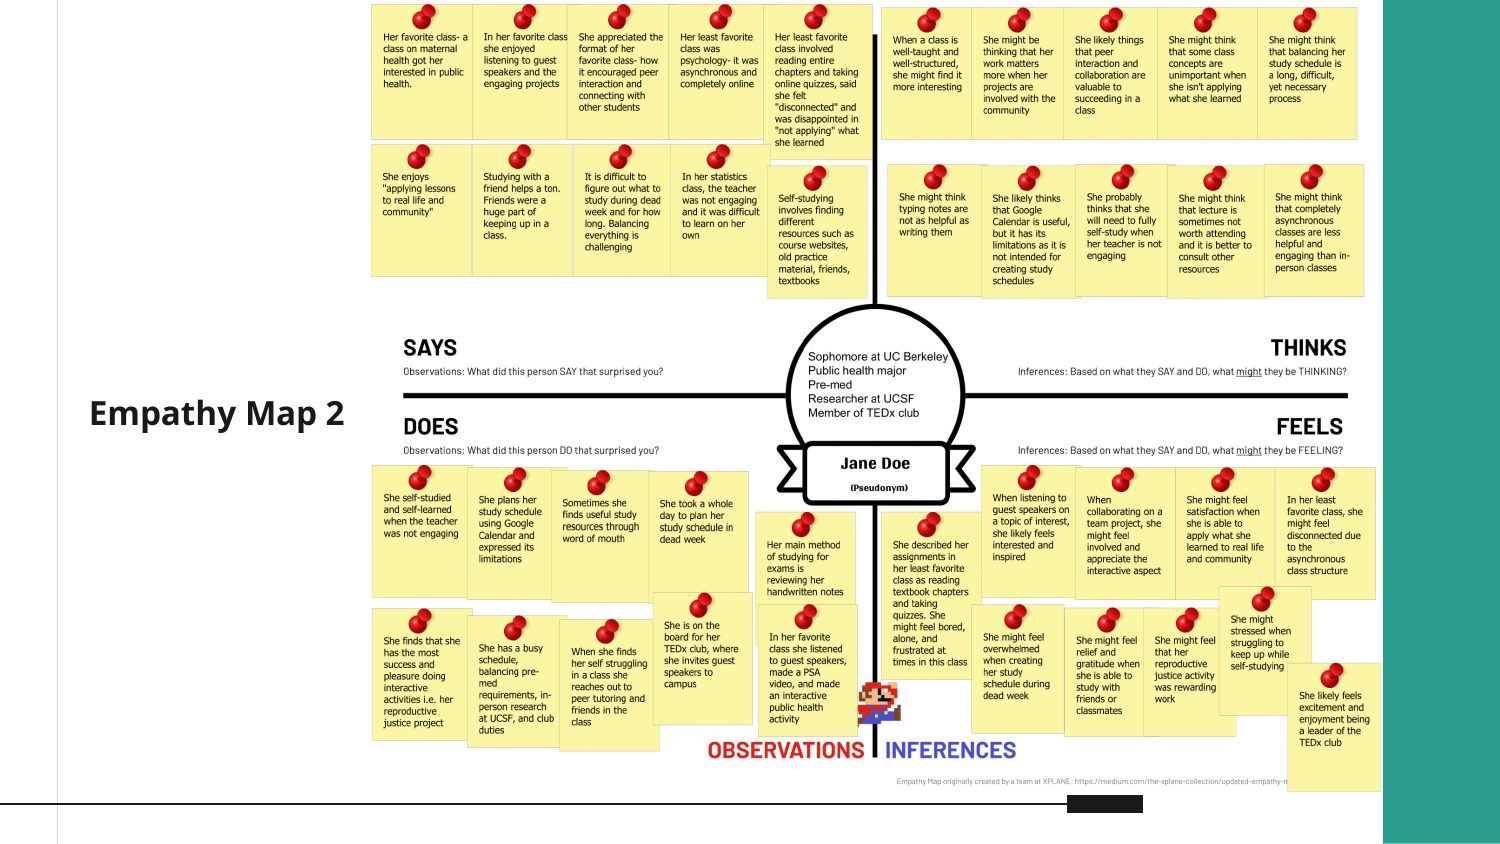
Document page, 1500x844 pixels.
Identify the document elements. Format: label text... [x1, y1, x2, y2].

title Empathy Map 2 [12, 377, 365, 632]
picture [370, 0, 1382, 793]
